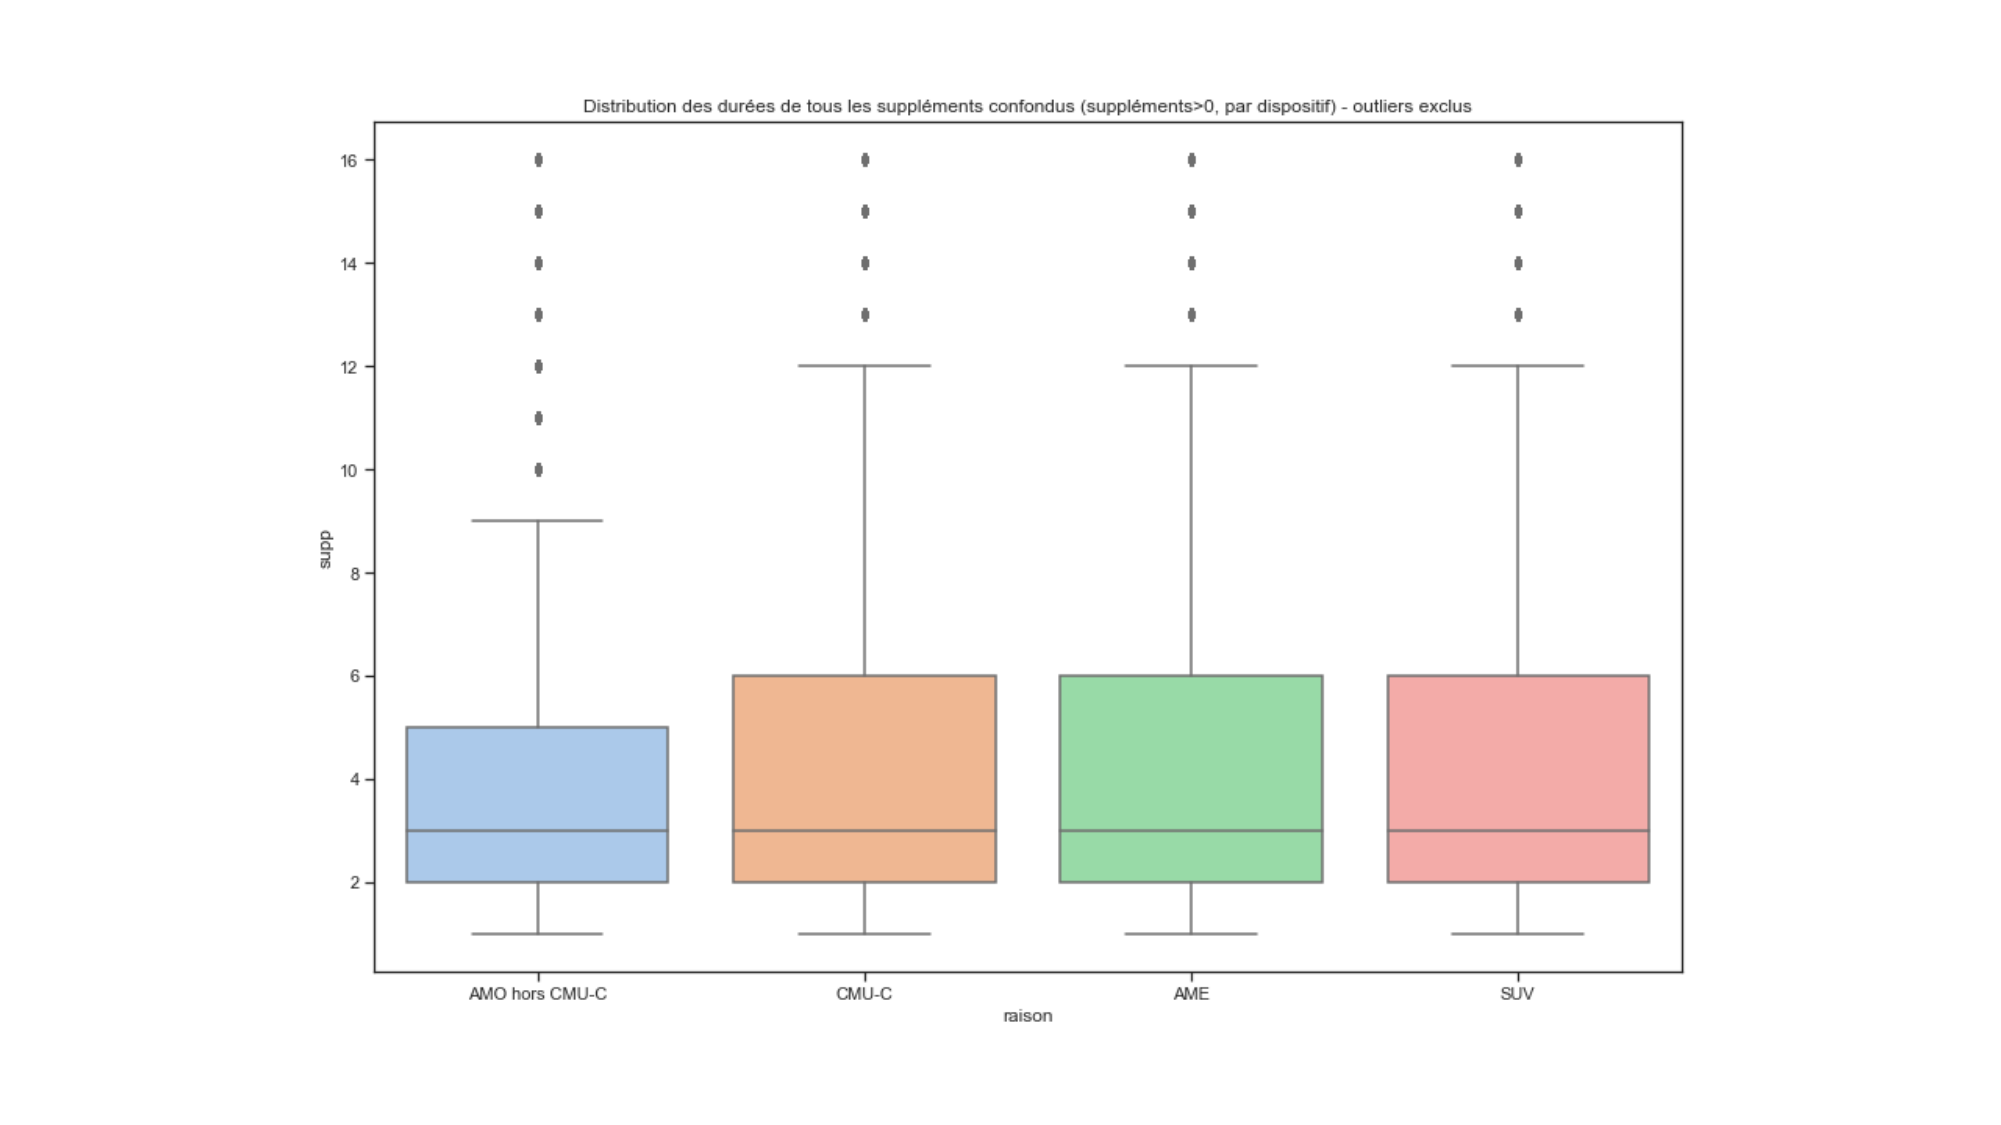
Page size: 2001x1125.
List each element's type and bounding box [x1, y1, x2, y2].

picture [306, 89, 1693, 1036]
